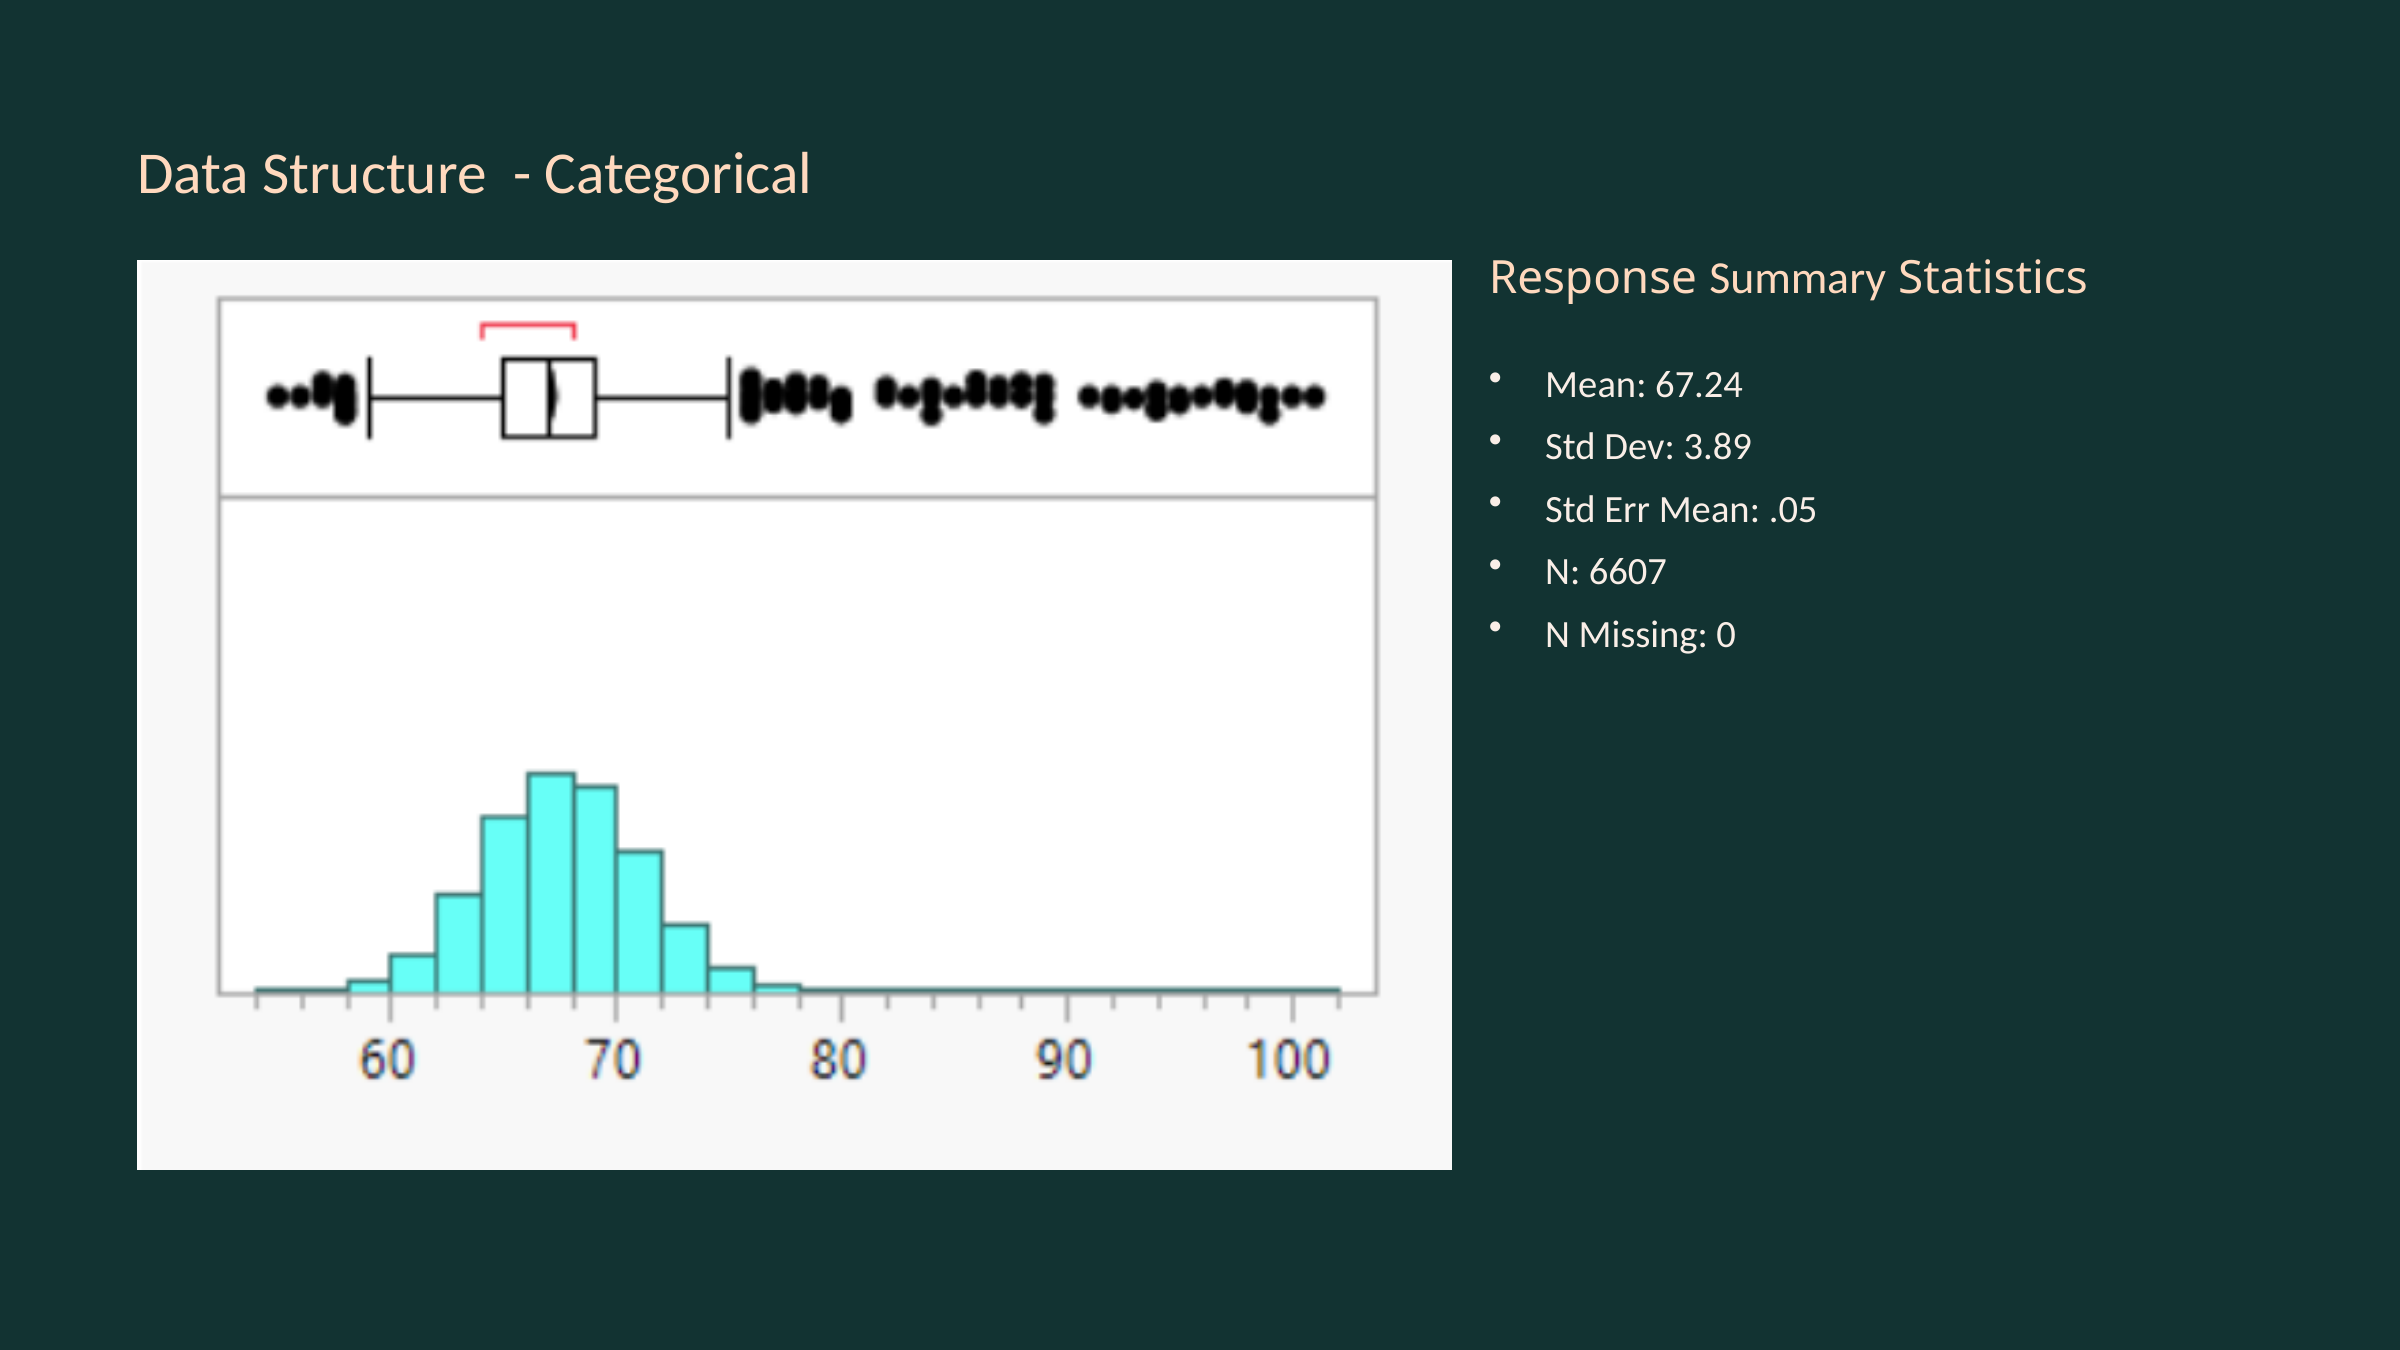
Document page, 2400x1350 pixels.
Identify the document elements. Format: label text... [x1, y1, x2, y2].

text_box Response Summary Statistics [1489, 245, 1951, 304]
text_box Data Structure - Categorical [137, 129, 904, 205]
text_box Mean: 67.24 Std Dev: 3.89 Std Err Mean: .05 N: 6607 N Missing: 0 [1488, 342, 2400, 1148]
picture [137, 260, 1452, 1170]
